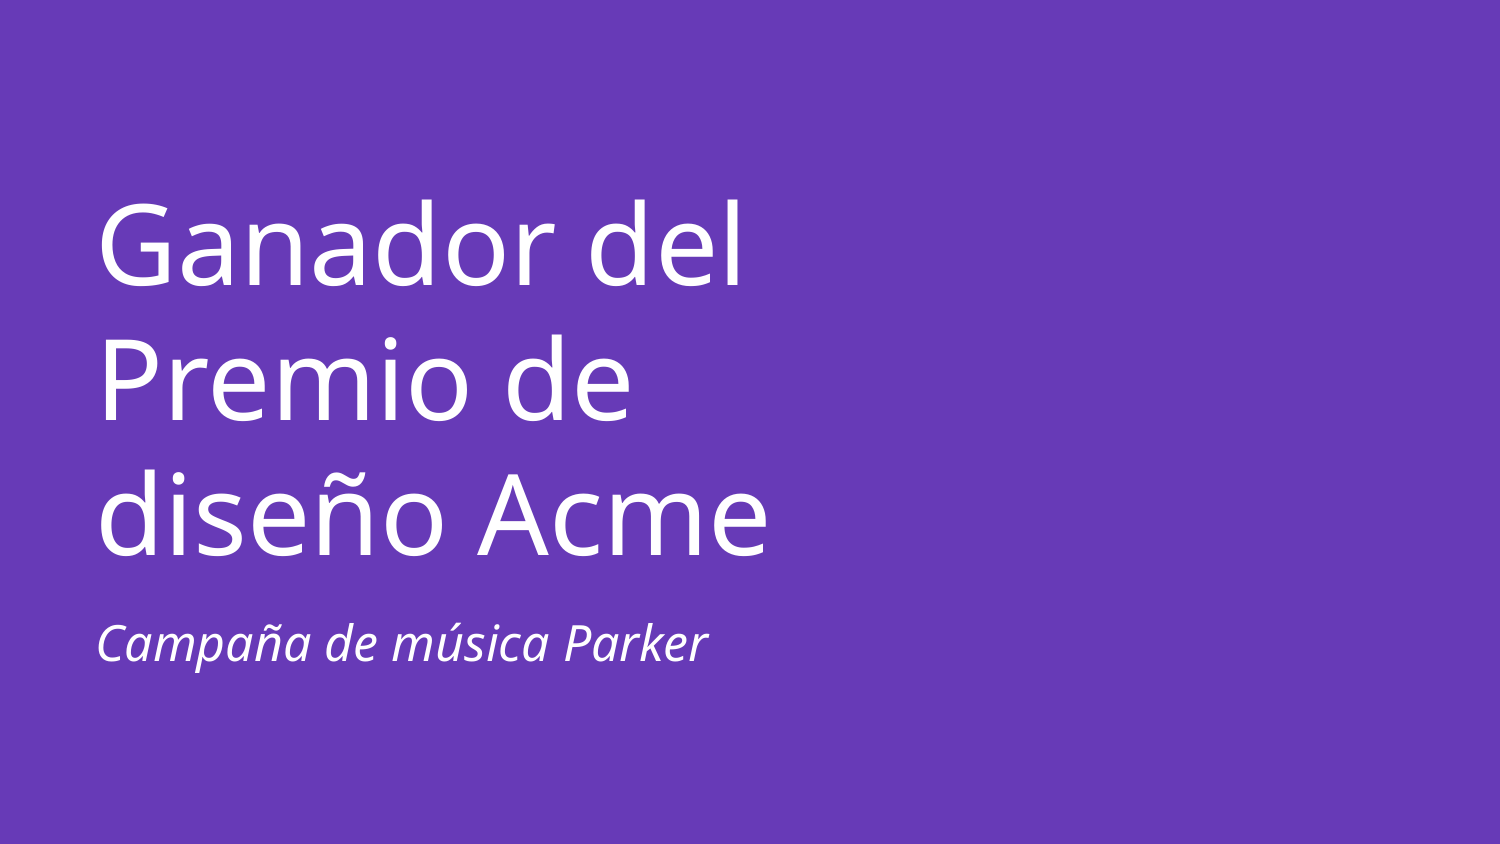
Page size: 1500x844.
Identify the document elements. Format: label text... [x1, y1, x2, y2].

title Ganador del Premio de diseño Acme Campaña de música Parker [80, 86, 1012, 757]
